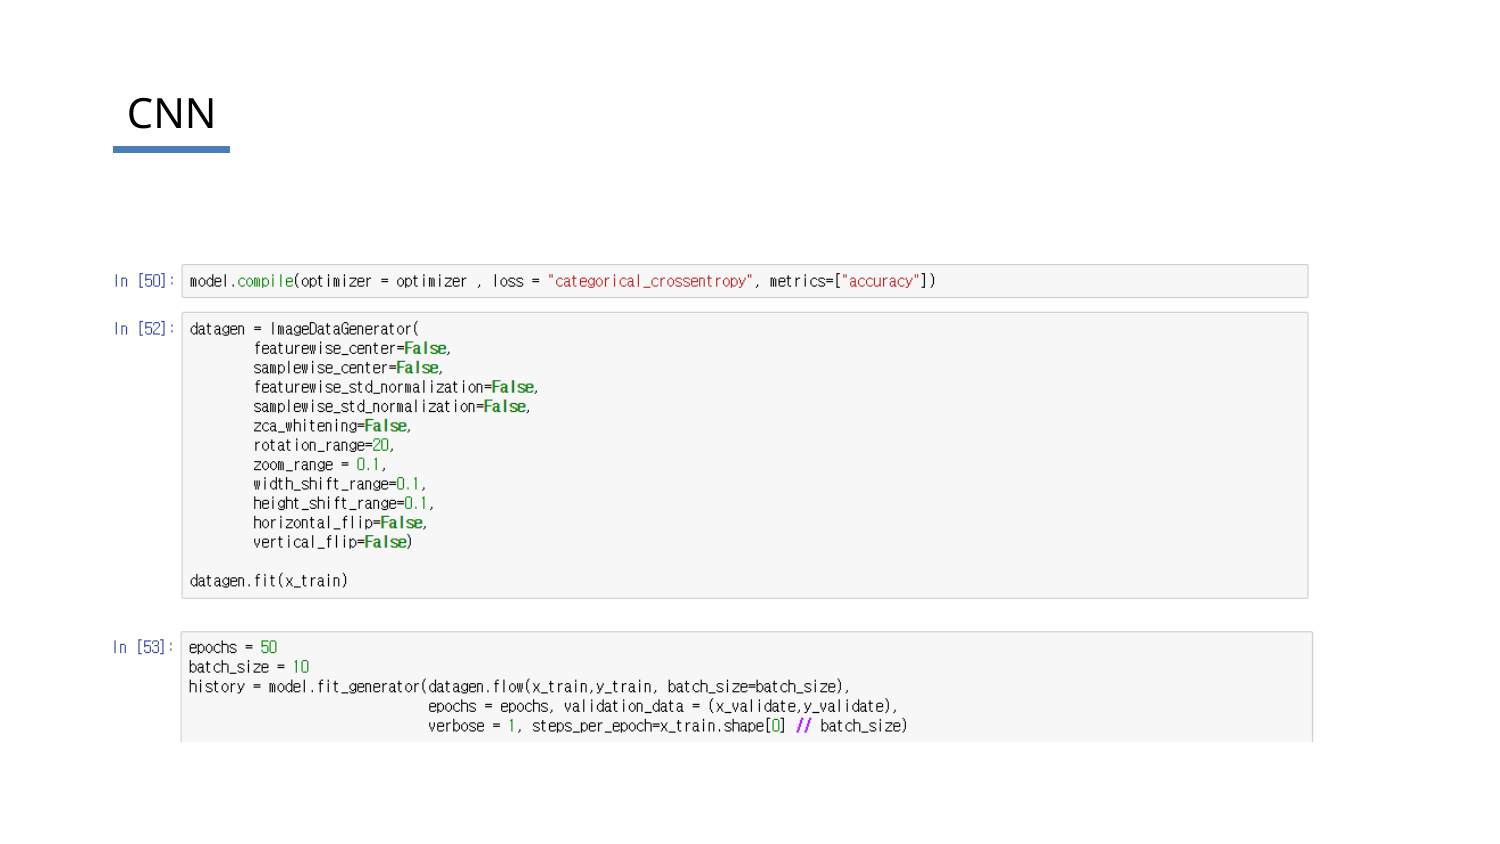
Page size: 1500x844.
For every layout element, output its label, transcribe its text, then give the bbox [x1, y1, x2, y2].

text_box CNN [112, 79, 232, 144]
picture [94, 622, 1321, 742]
picture [108, 264, 1321, 607]
